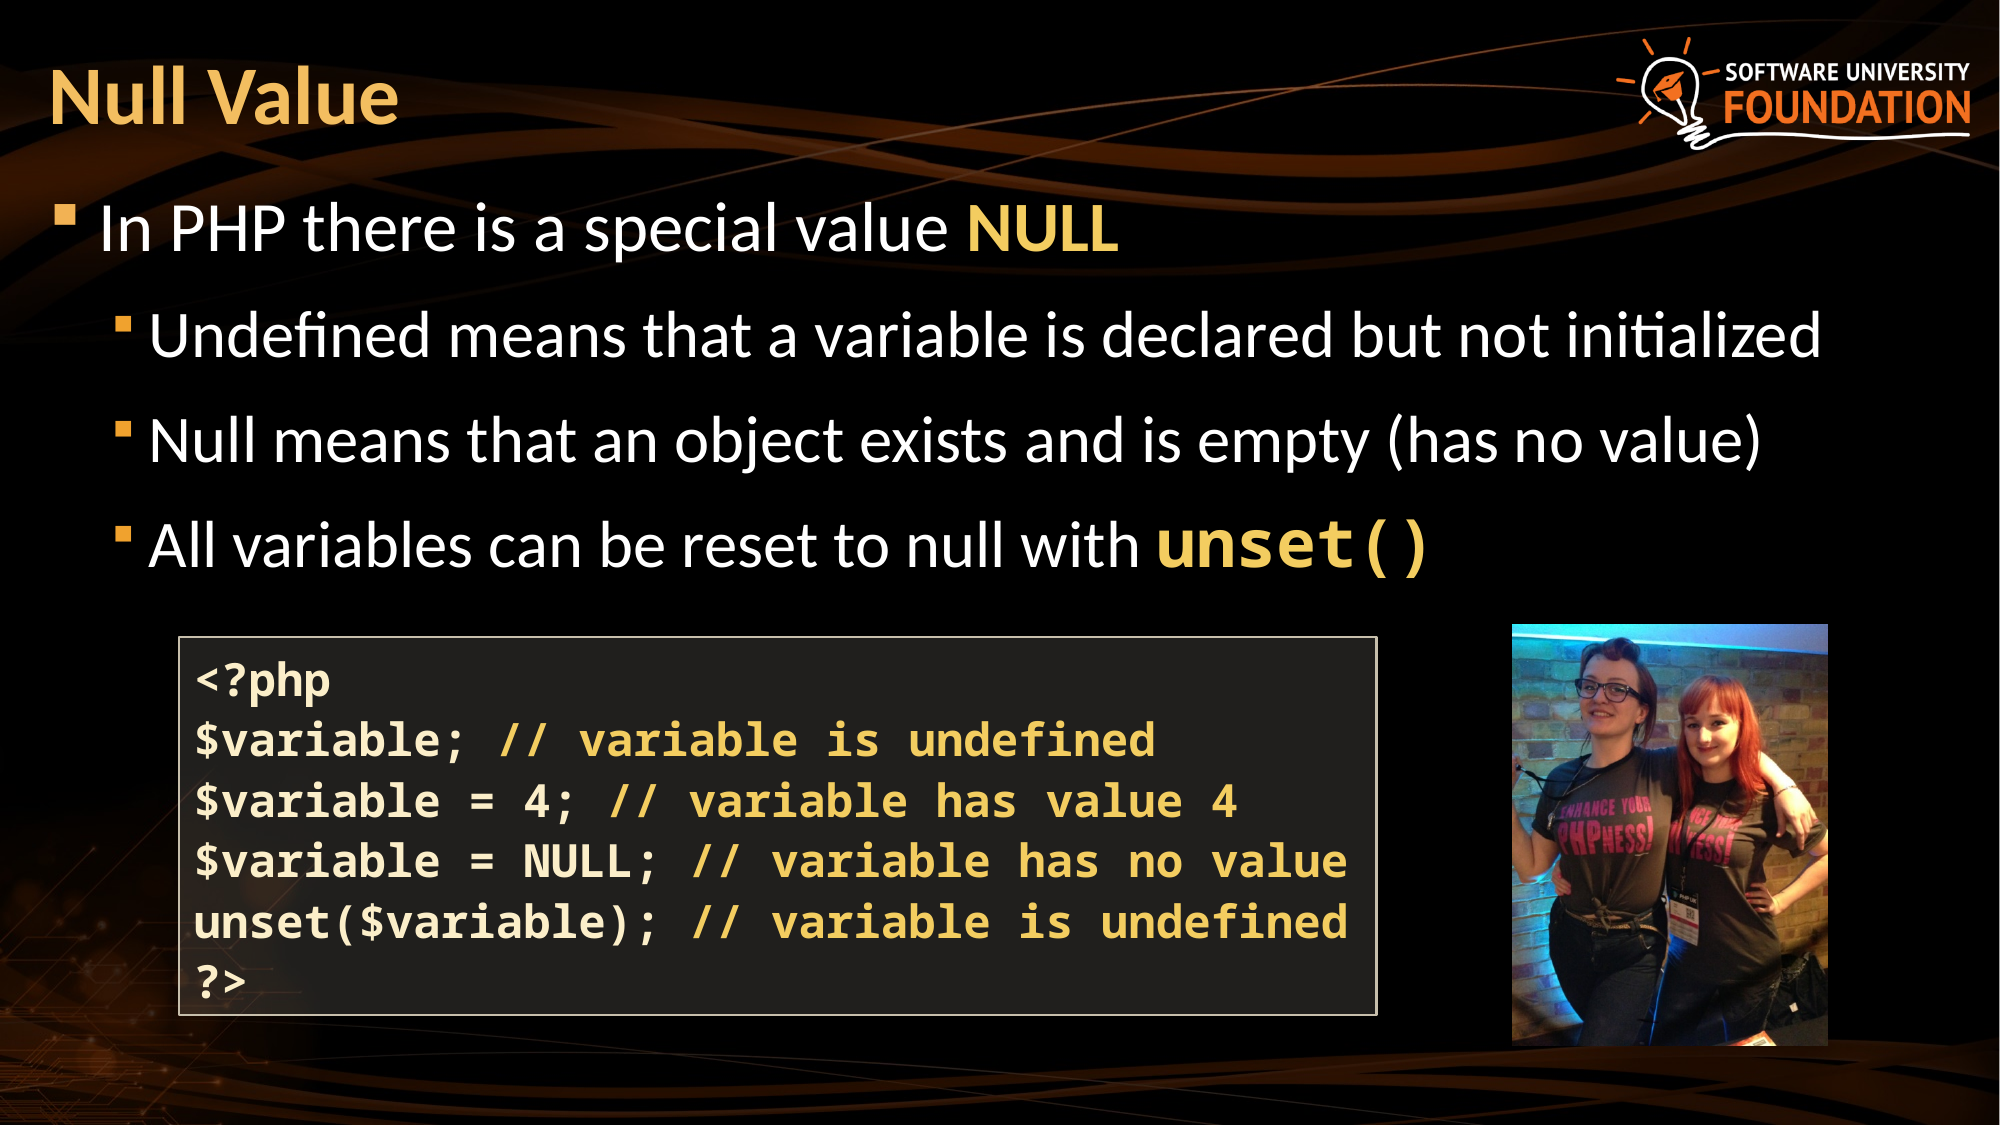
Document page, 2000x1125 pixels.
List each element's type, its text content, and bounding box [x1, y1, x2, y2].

list In PHP there is a special value NULL Undefined means that a variable is declared but not initialized Null means that an object exists and is empty (has no value) All variables can be reset to null with unset() [31, 174, 1968, 1089]
title Null Value [30, 6, 1602, 189]
text_box <?php $variable; // variable is undefined $variable = 4; // variable has value 4 $variable = NULL; // variable has no value unset($variable); // variable is undefined ?> [178, 637, 1377, 1015]
picture [0, 0, 2000, 1125]
